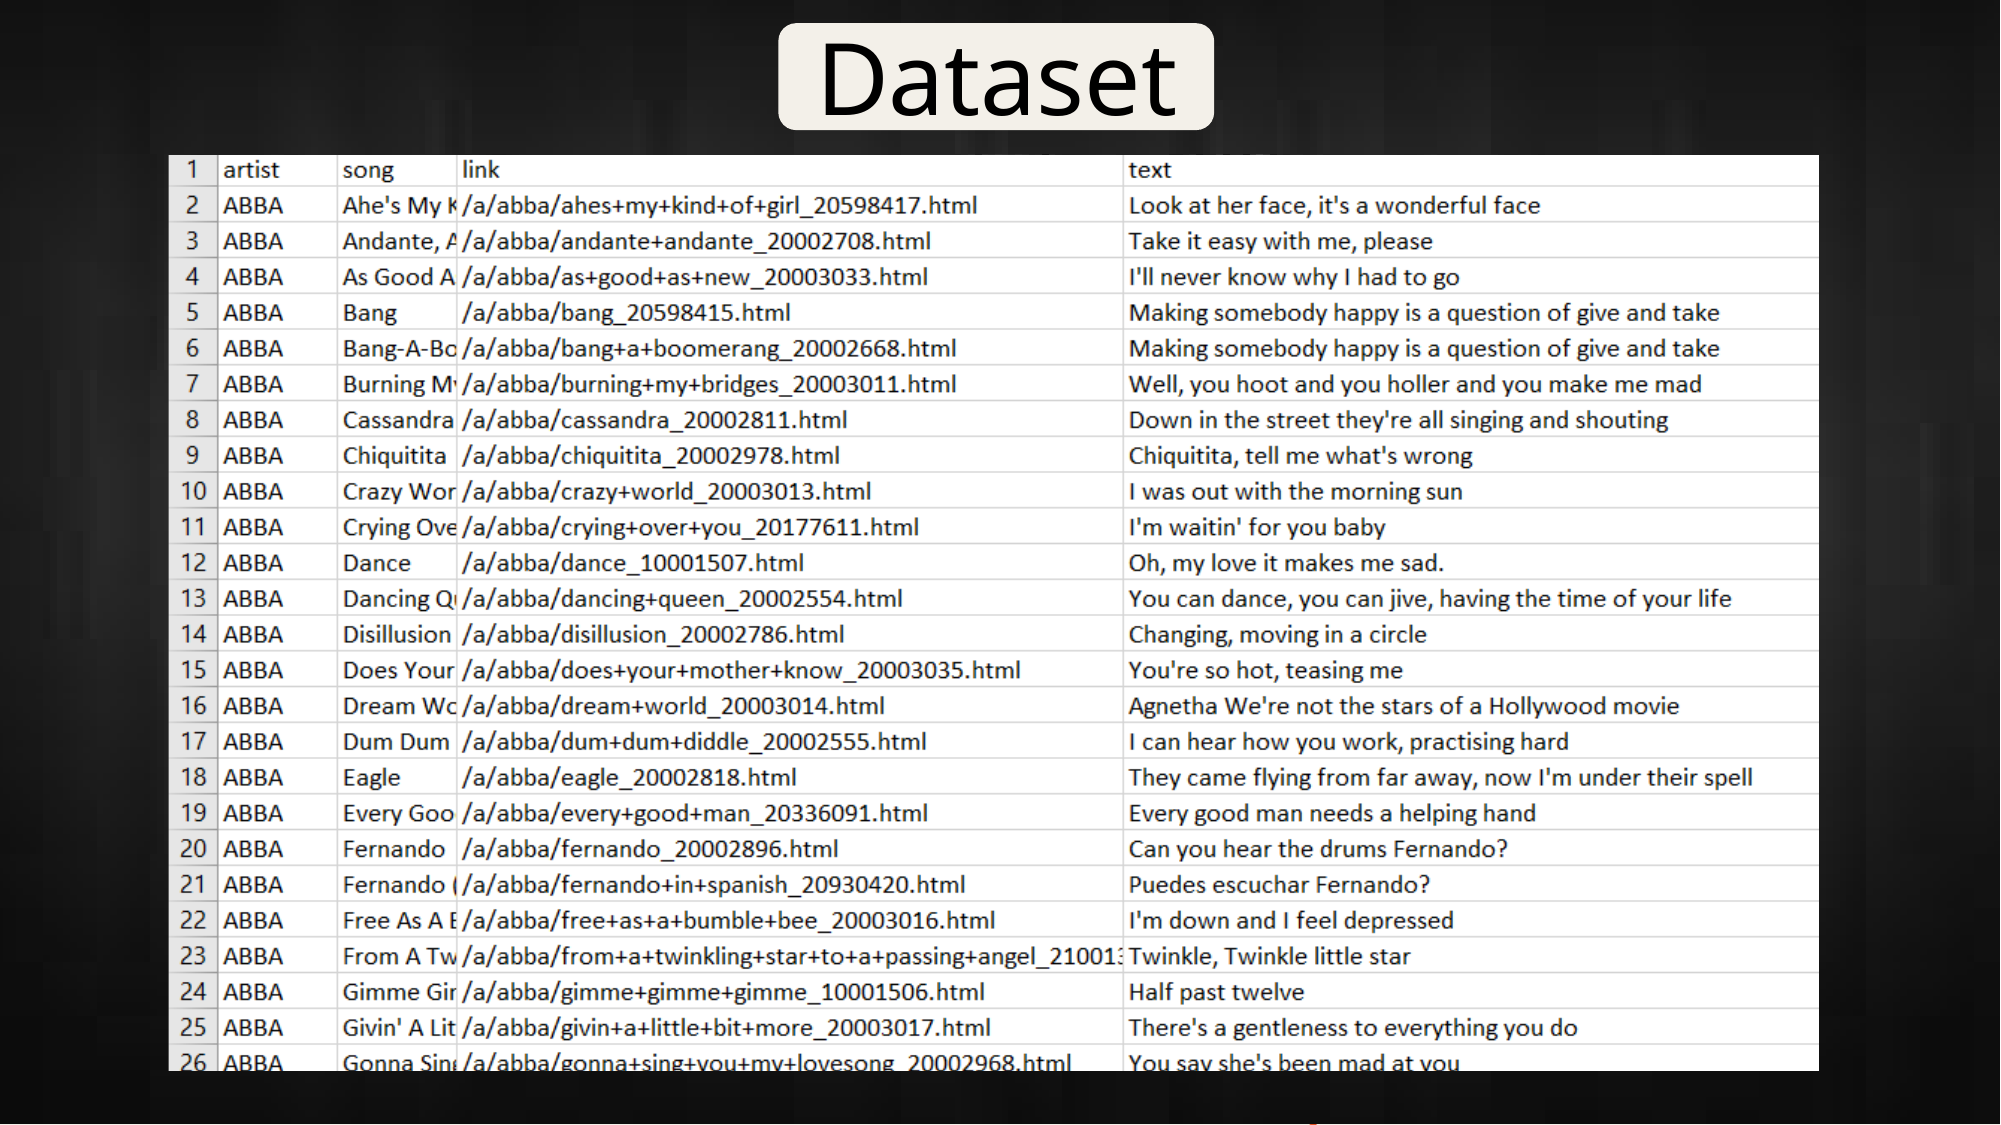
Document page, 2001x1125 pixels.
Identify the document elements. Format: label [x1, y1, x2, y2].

list [168, 155, 1821, 1071]
picture [0, 0, 2000, 1124]
